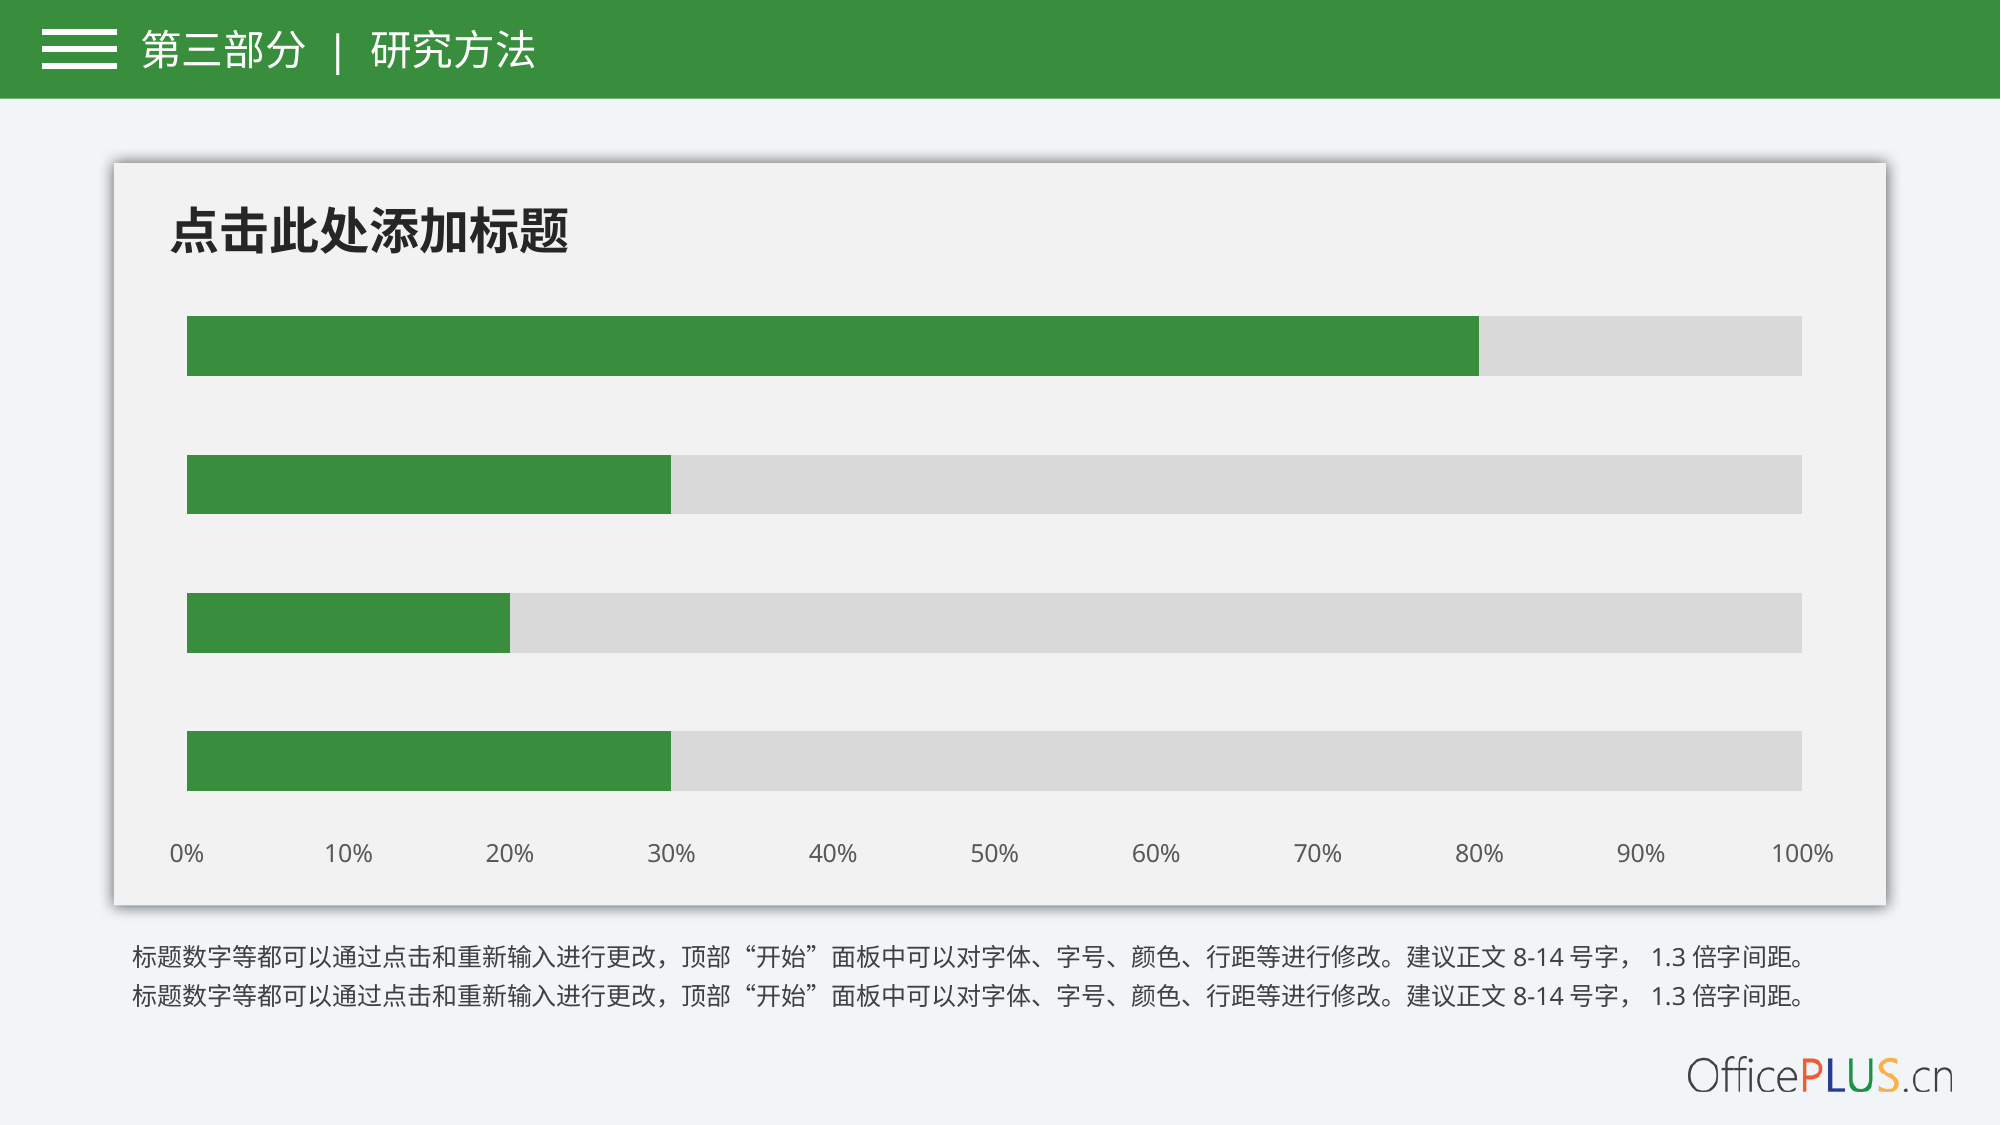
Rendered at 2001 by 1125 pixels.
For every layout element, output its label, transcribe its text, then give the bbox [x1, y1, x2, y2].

chart [134, 264, 1869, 884]
text_box 标题数字等都可以通过点击和重新输入进行更改，顶部“开始”面板中可以对字体、字号、颜色、行距等进行修改。建议正文8-14号字，1.3倍字间距。 标题数字等都可以通过点击和重新输入进行更改，顶部“开始”面板中可以对字体、字号、颜色、行距等进行修改。建议正文8-14号字，1.3倍字间距。 [117, 925, 1886, 1018]
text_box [42, 32, 118, 67]
text_box [0, 0, 2000, 100]
text_box 点击此处添加标题 [154, 191, 585, 264]
picture [1688, 1056, 1952, 1092]
text_box 第三部分 | 研究方法 [125, 16, 687, 82]
text_box [113, 162, 1887, 907]
